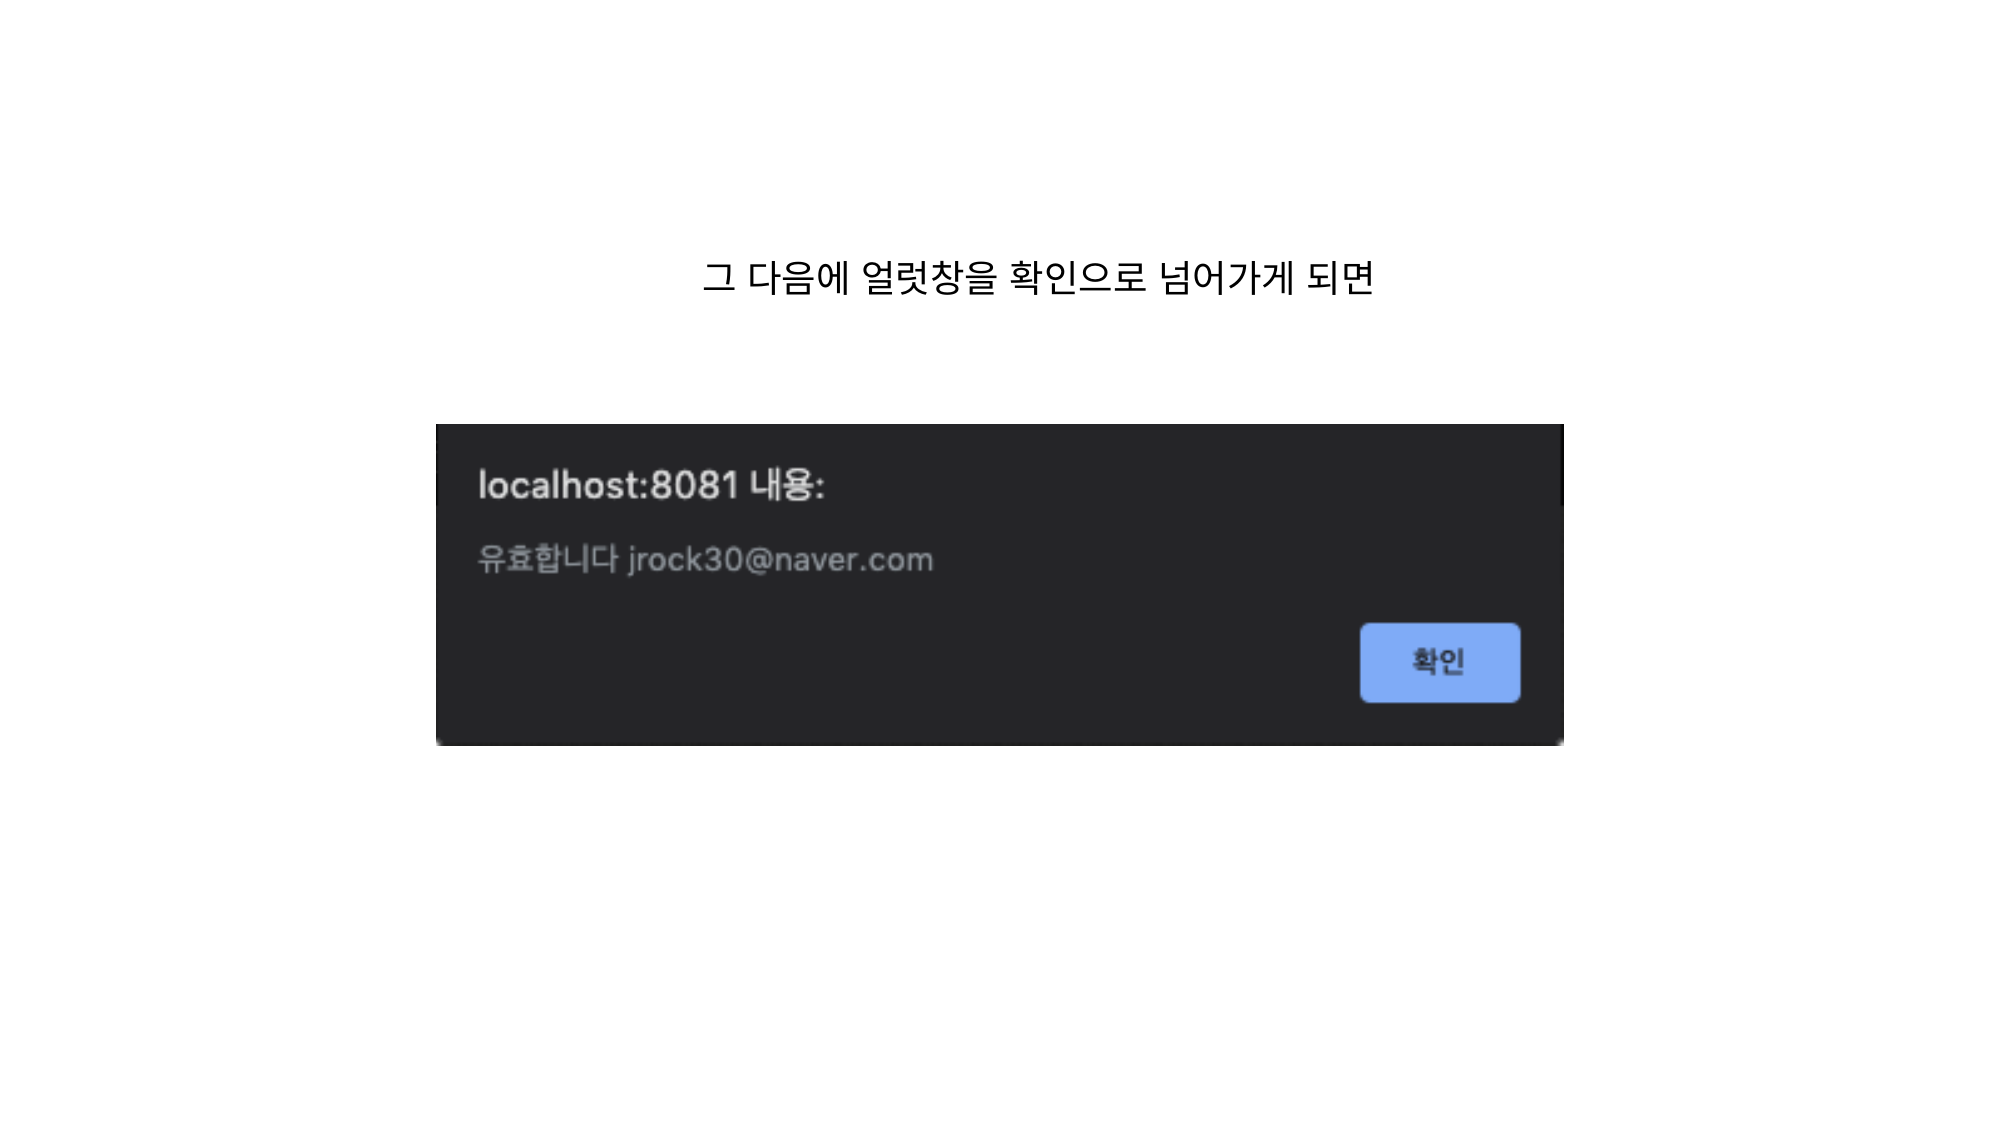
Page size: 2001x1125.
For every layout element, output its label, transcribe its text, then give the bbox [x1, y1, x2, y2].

text_box 그 다음에 얼럿창을 확인으로 넘어가게 되면 [687, 247, 1392, 308]
picture [435, 424, 1564, 746]
